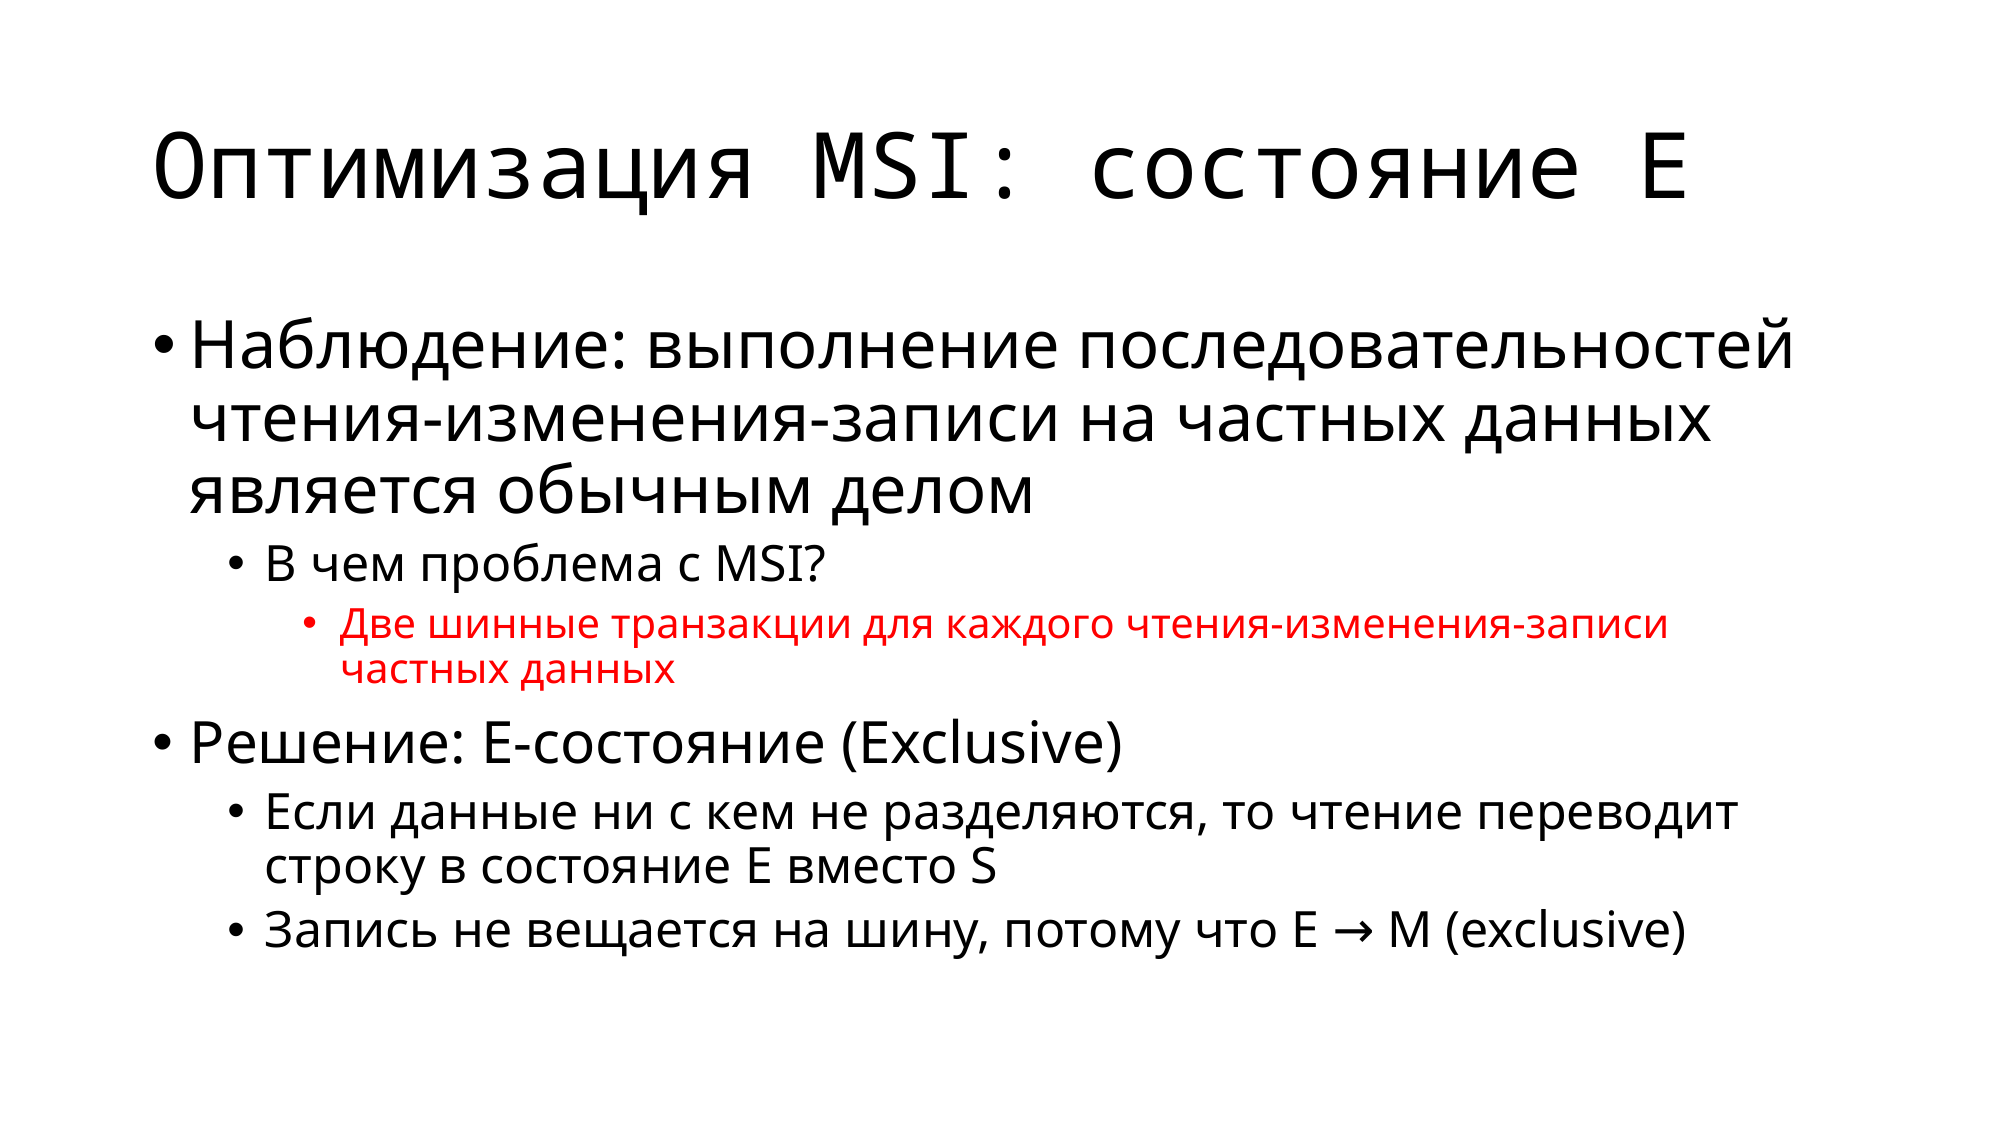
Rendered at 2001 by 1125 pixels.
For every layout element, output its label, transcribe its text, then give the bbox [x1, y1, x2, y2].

title Оптимизация MSI: состояние E [137, 59, 1922, 278]
list Наблюдение: выполнение последовательностей чтения-изменения-записи на частных данных является обычным делом В чем проблема с MSI? Две шинные транзакции для каждого чтения-изменения-записи частных данных Решение: E-состояние (Exclusive) Если данные ни с кем не разделяются, то чтение переводит строку в состояние E вместо S Запись не вещается на шину, потому что E → M (exclusive) [137, 303, 1847, 1066]
